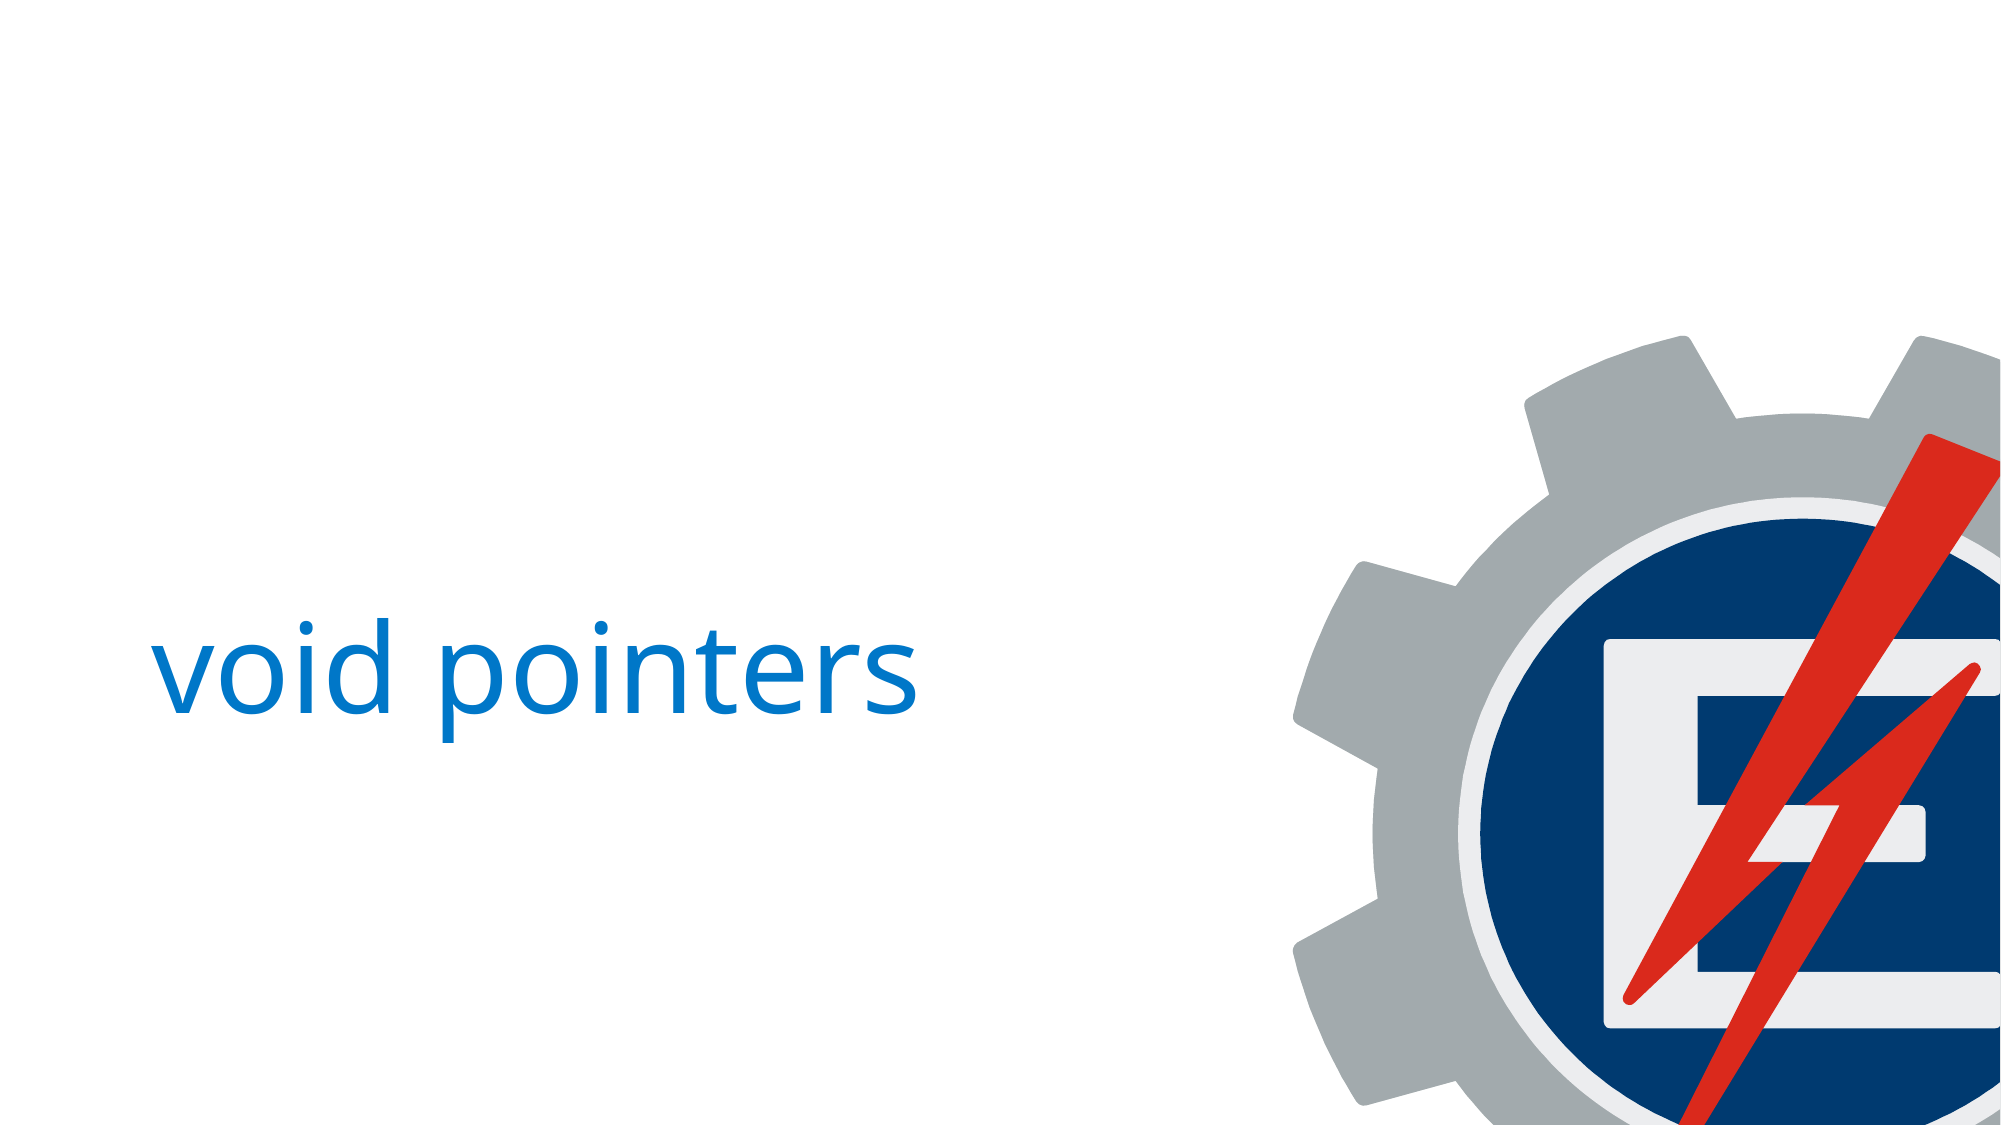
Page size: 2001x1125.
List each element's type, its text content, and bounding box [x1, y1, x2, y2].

title void pointers [136, 280, 1261, 749]
